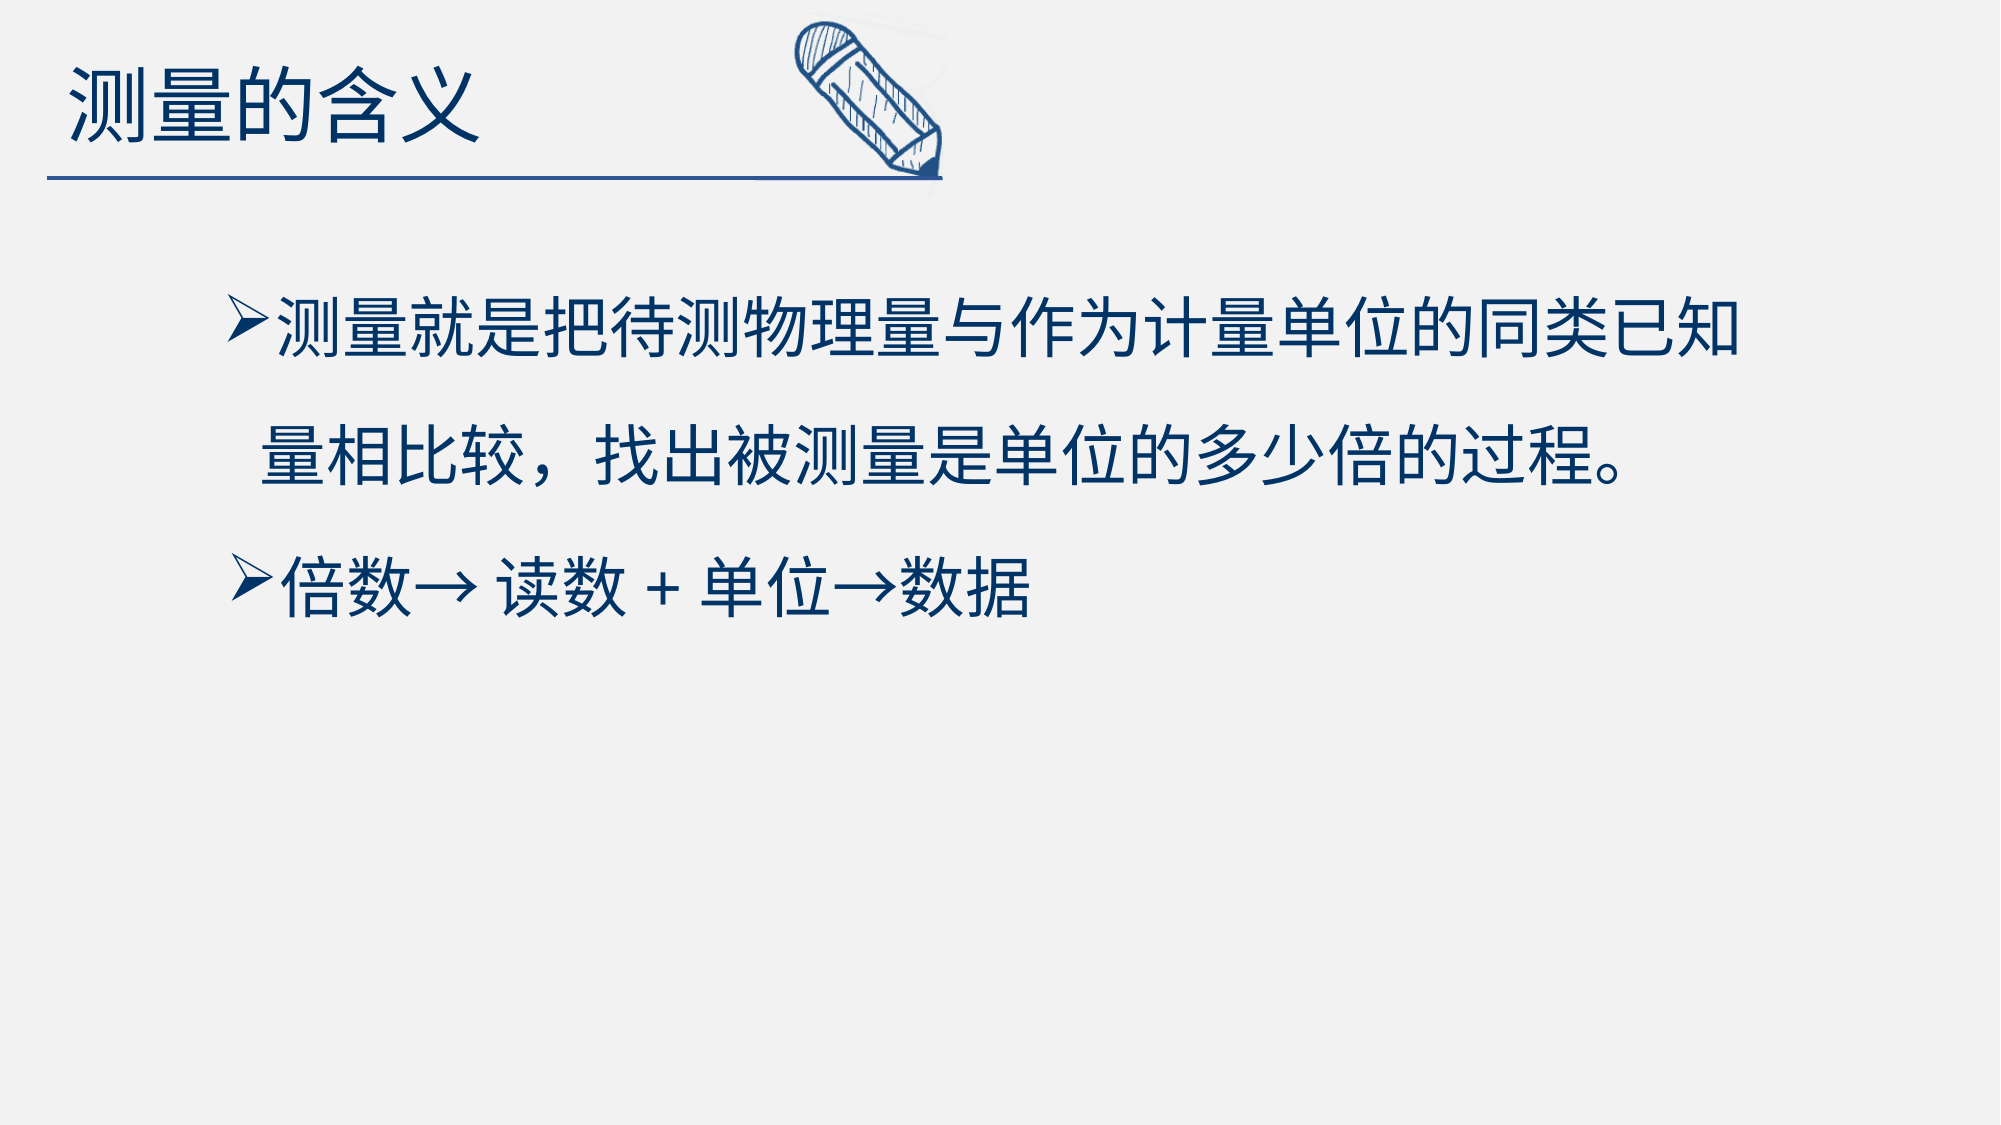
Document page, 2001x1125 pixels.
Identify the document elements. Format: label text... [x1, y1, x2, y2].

text_box 倍数→ 读数+单位→数据 [61, 538, 1112, 626]
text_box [46, 12, 947, 197]
text_box 测量就是把待测物理量与作为计量单位的同类已知量相比较，找出被测量是单位的多少倍的过程。 [57, 230, 1771, 486]
